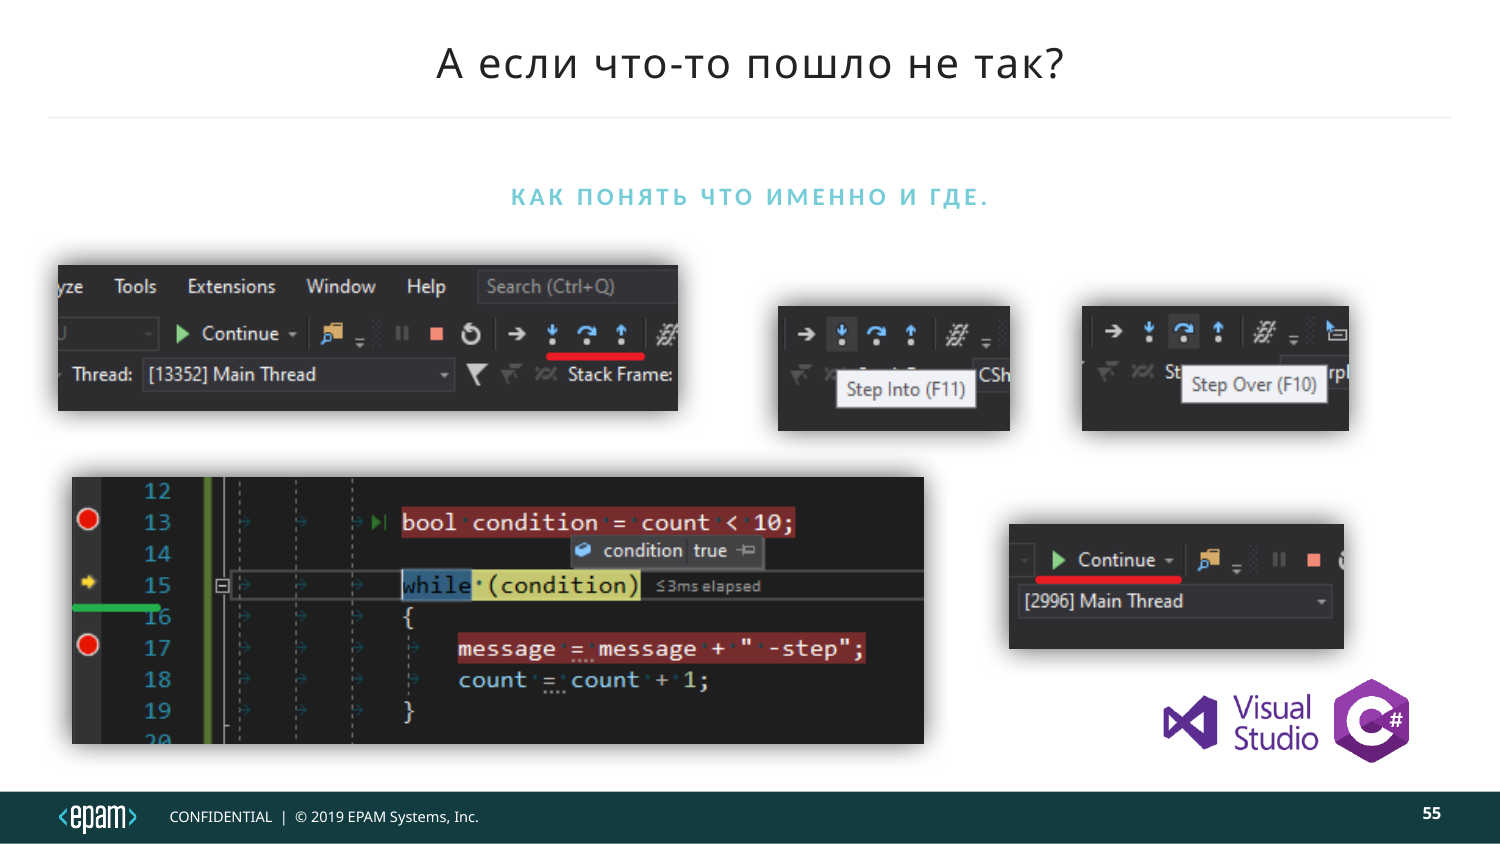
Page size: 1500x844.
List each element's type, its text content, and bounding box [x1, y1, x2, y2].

picture [778, 306, 1010, 431]
list Как понять что именно и где. [58, 177, 1442, 234]
picture [1009, 524, 1442, 791]
title А если что-то пошло не так? [59, 37, 1442, 87]
slide_number 55 [1216, 791, 1442, 844]
picture [1082, 306, 1350, 431]
picture [72, 477, 924, 744]
picture [58, 265, 678, 411]
